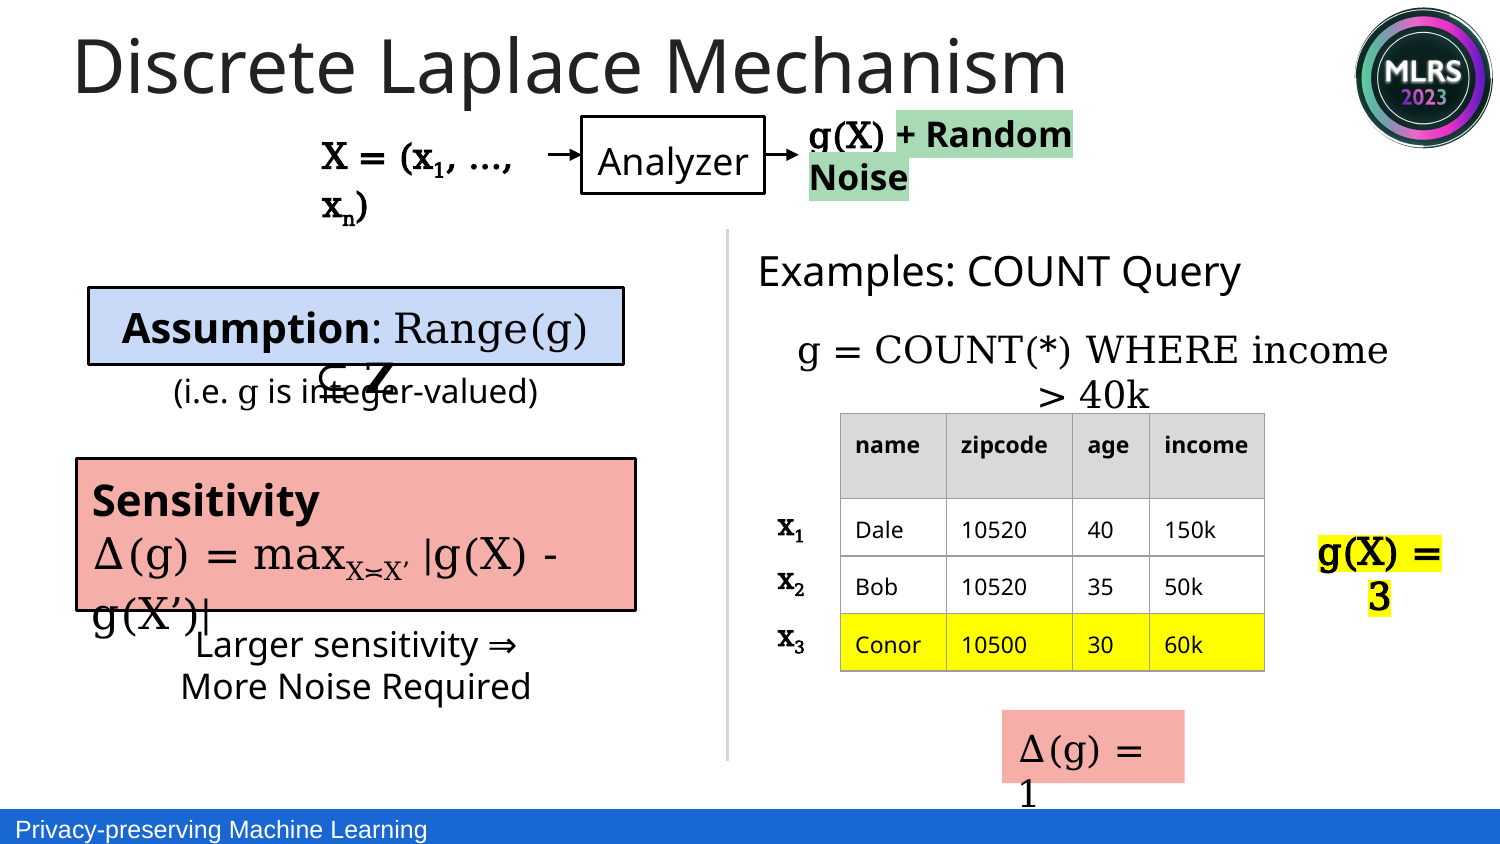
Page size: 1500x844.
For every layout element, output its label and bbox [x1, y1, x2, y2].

table_cell [947, 557, 1072, 613]
table_cell [841, 614, 946, 670]
text_box [1001, 709, 1185, 784]
table_cell [1073, 557, 1149, 613]
text_box [742, 229, 1372, 307]
table_cell [1150, 499, 1264, 555]
table_cell [1073, 614, 1149, 670]
table_header [1150, 414, 1264, 498]
table_cell [1073, 499, 1149, 555]
table_cell [947, 614, 1072, 670]
text_box [76, 458, 636, 684]
table_cell [841, 499, 946, 555]
text_box [55, 3, 1467, 245]
text_box [753, 490, 829, 672]
picture [1371, 22, 1493, 149]
text_box [778, 311, 1409, 432]
text_box [1288, 512, 1472, 633]
table_header [841, 414, 946, 498]
table_cell [841, 557, 946, 613]
table_cell [1150, 614, 1264, 670]
table_cell [947, 499, 1072, 555]
table_header [947, 414, 1072, 498]
table_header [1073, 414, 1149, 498]
text_box [88, 287, 624, 433]
table_cell [1150, 557, 1264, 613]
